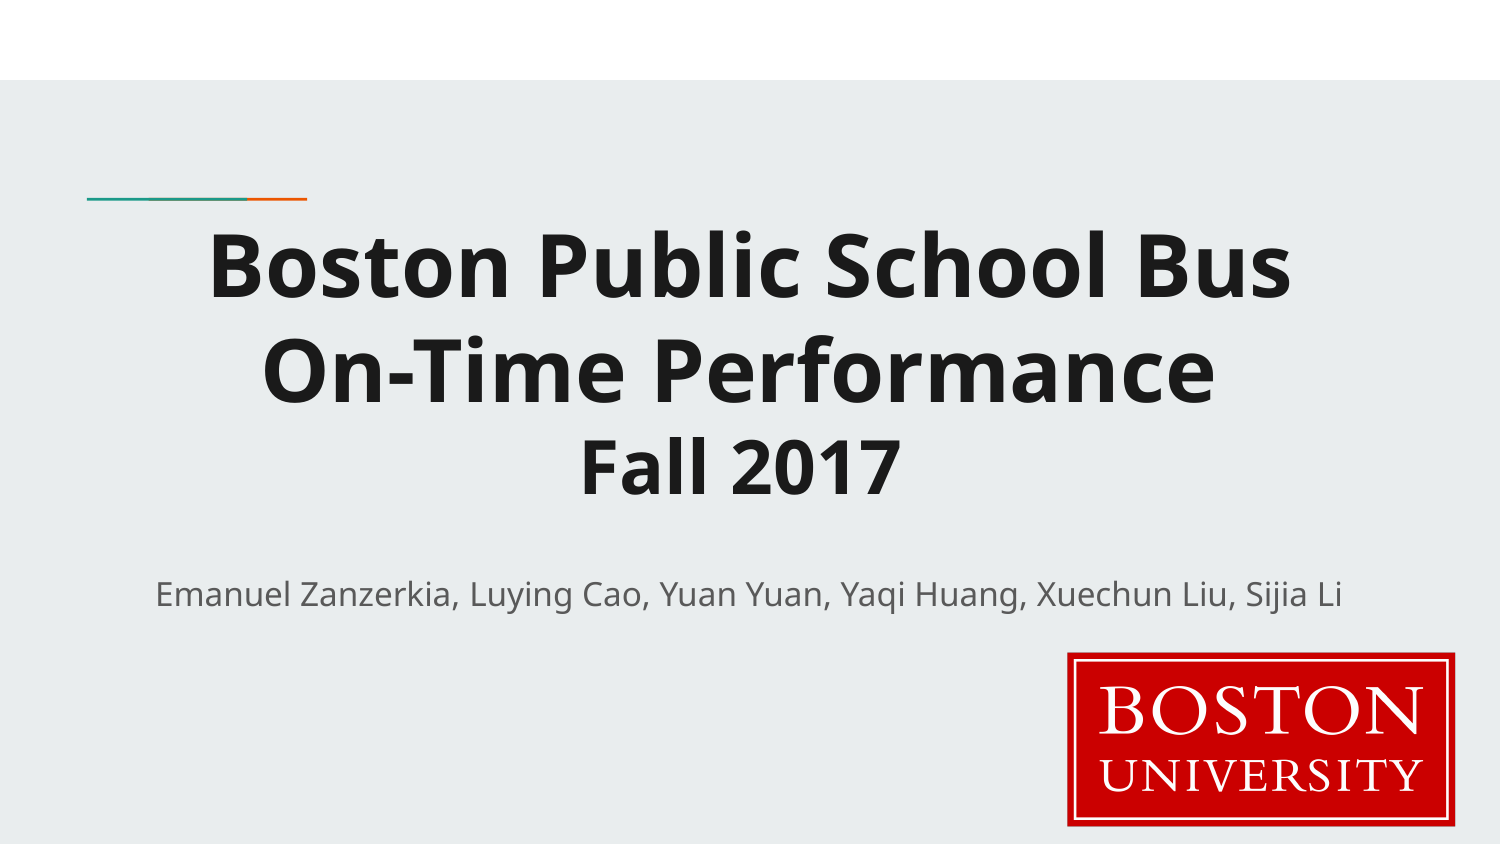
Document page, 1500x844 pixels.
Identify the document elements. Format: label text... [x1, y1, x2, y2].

picture [1059, 646, 1465, 835]
subtitle Emanuel Zanzerkia, Luying Cao, Yuan Yuan, Yaqi Huang, Xuechun Liu, Sijia Li [119, 557, 1381, 647]
title Boston Public School Bus On-Time Performance Fall 2017 [119, 194, 1381, 533]
